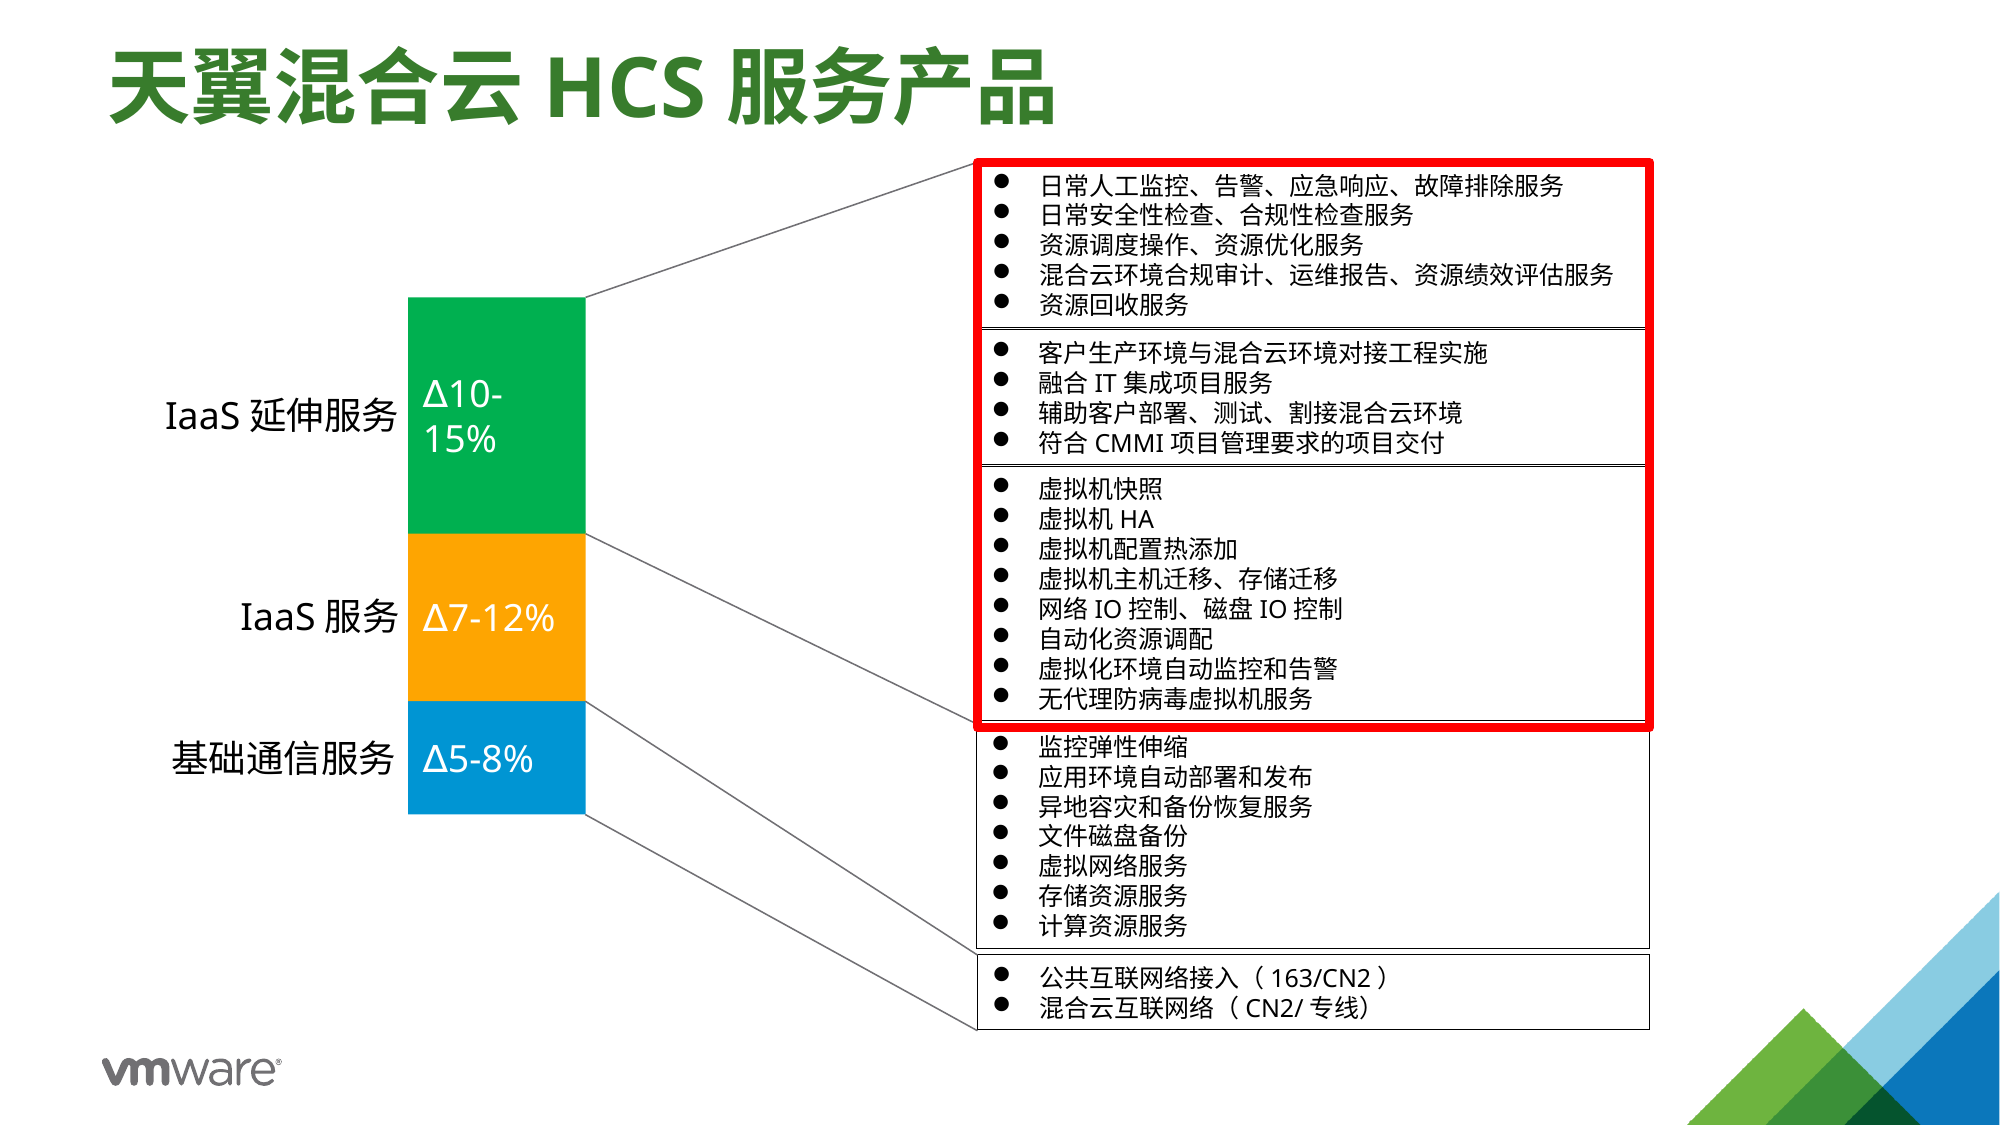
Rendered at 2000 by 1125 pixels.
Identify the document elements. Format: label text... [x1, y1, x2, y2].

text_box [585, 162, 978, 298]
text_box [585, 533, 977, 700]
text_box 基础通信服务 [156, 727, 412, 788]
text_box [585, 700, 978, 956]
text_box ∆5-8% [406, 703, 580, 817]
picture [1674, 887, 2000, 1125]
text_box IaaS延伸服务 [150, 385, 414, 445]
title 天翼混合云HCS服务产品 [87, 37, 1887, 145]
text_box 监控弹性伸缩 应用环境自动部署和发布 异地容灾和备份恢复服务 文件磁盘备份 虚拟网络服务 存储资源服务 计算资源服务 [983, 730, 1650, 949]
text_box 公共互联网络接入（163/CN2） 混合云互联网络（CN2/专线） [982, 954, 1650, 1030]
text_box [975, 160, 1652, 730]
text_box ∆10-15% [406, 295, 588, 536]
text_box ∆7-12% [406, 536, 581, 703]
text_box IaaS服务 [225, 585, 415, 646]
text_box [585, 963, 978, 1031]
